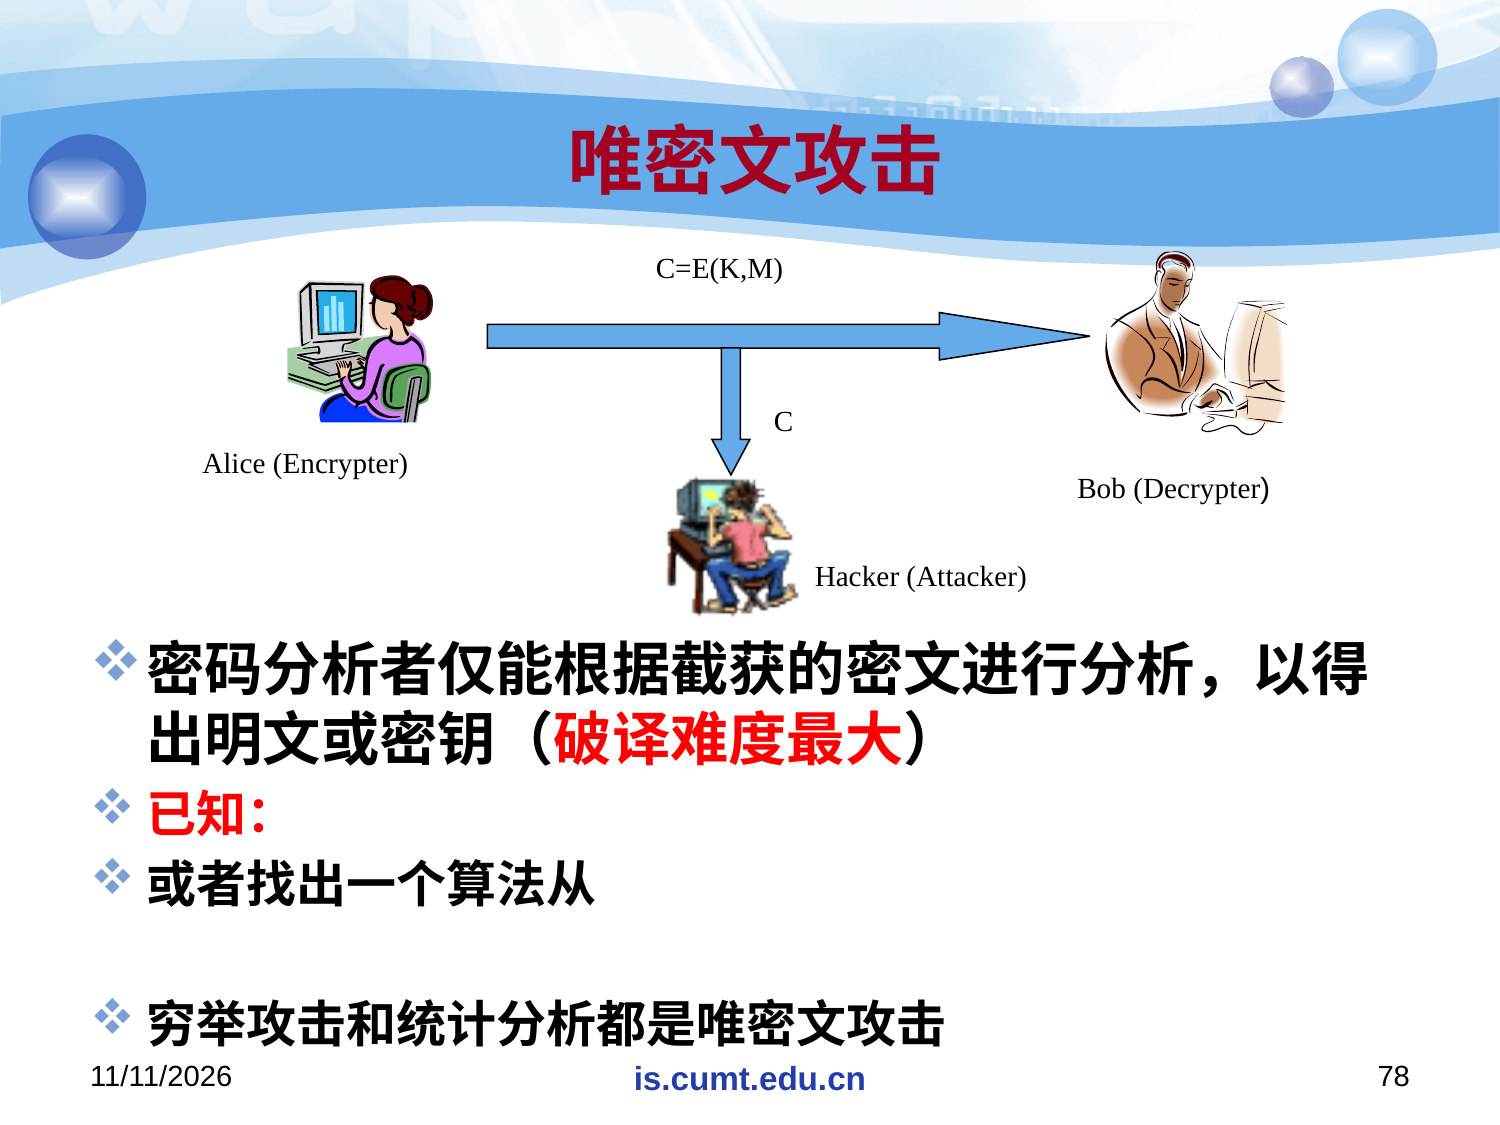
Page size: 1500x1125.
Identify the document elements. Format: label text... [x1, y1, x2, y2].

picture [0, 0, 1500, 112]
footer is.cumt.edu.cn [512, 1049, 988, 1103]
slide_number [74, 1049, 426, 1103]
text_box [1099, 249, 1288, 438]
text_box Alice (Encrypter) [187, 437, 519, 488]
picture [662, 474, 809, 621]
text_box C=E(K,M) [641, 241, 831, 292]
title 唯密文攻击 [149, 112, 1363, 206]
picture [287, 274, 434, 424]
text_box [487, 312, 1091, 360]
text_box [711, 347, 750, 473]
slide_number 78 [1074, 1049, 1426, 1103]
text_box Bob (Decrypter) [1062, 462, 1394, 513]
text_box Hacker (Attacker) [813, 549, 1131, 600]
text_box C [759, 395, 830, 445]
